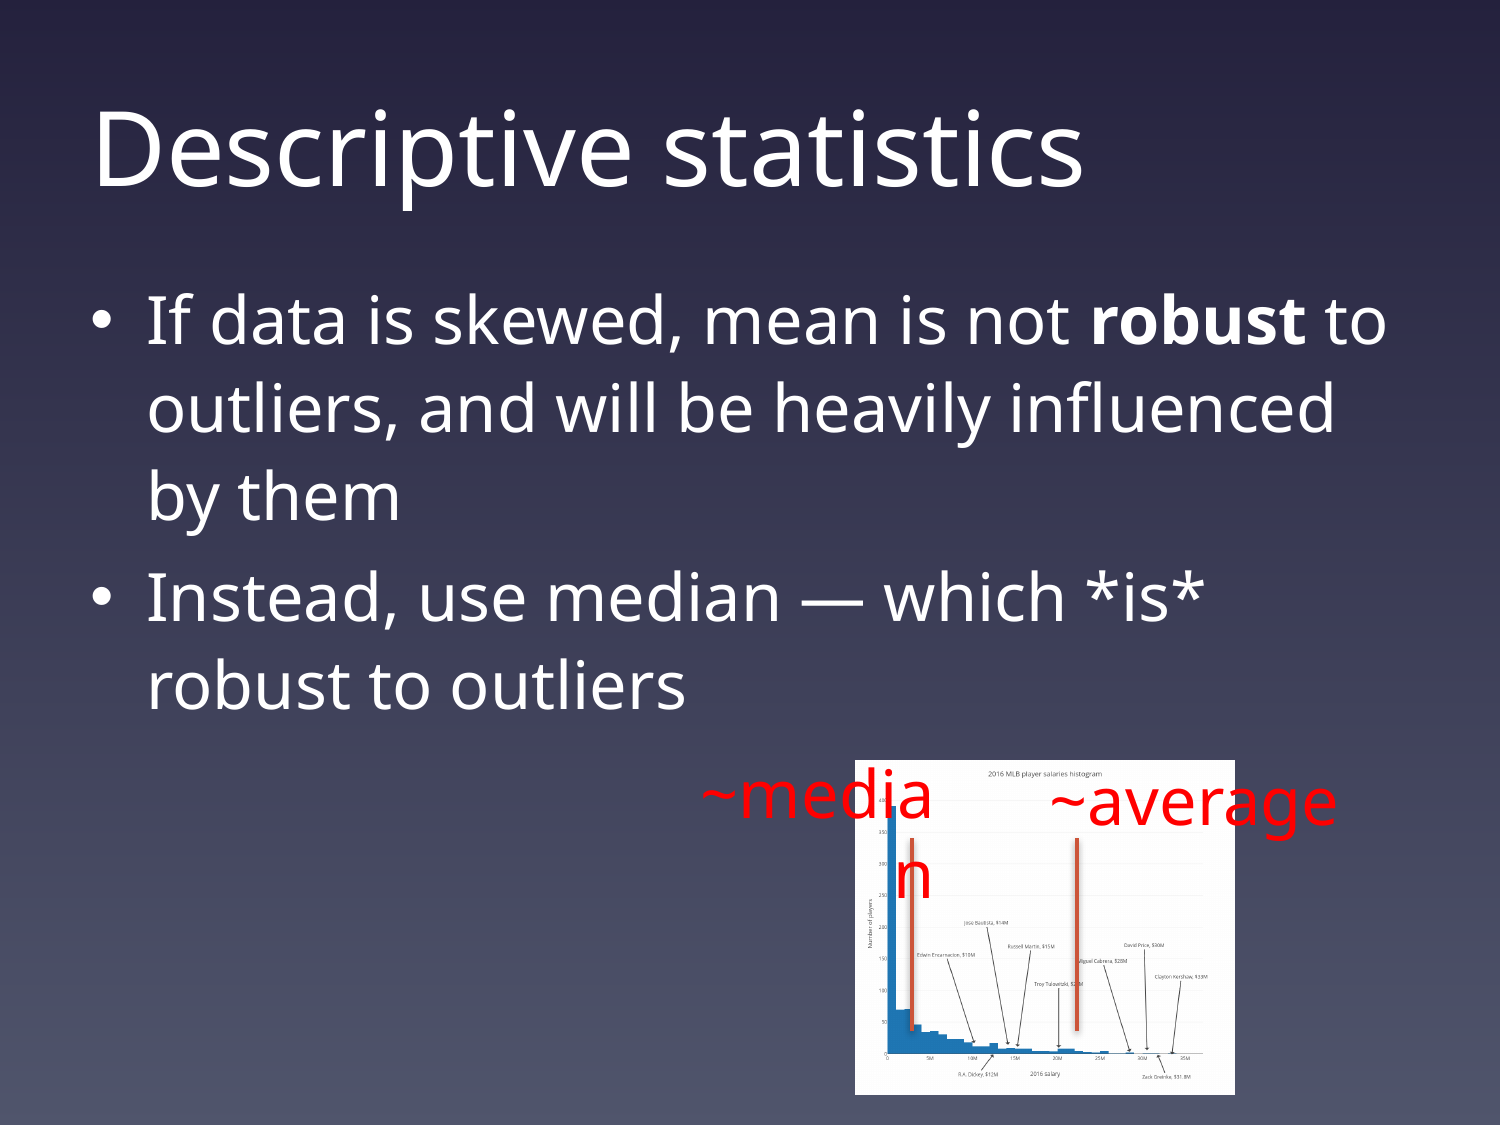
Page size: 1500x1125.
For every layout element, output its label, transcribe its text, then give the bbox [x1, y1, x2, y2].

title Descriptive statistics [75, 75, 1425, 262]
picture [854, 759, 1235, 1096]
text_box ~average [1035, 751, 1371, 846]
list If data is skewed, mean is not robust to outliers, and will be heavily influenced by them Instead, use median — which *is* robust to outliers [75, 262, 1425, 1005]
text_box ~median [673, 744, 950, 920]
